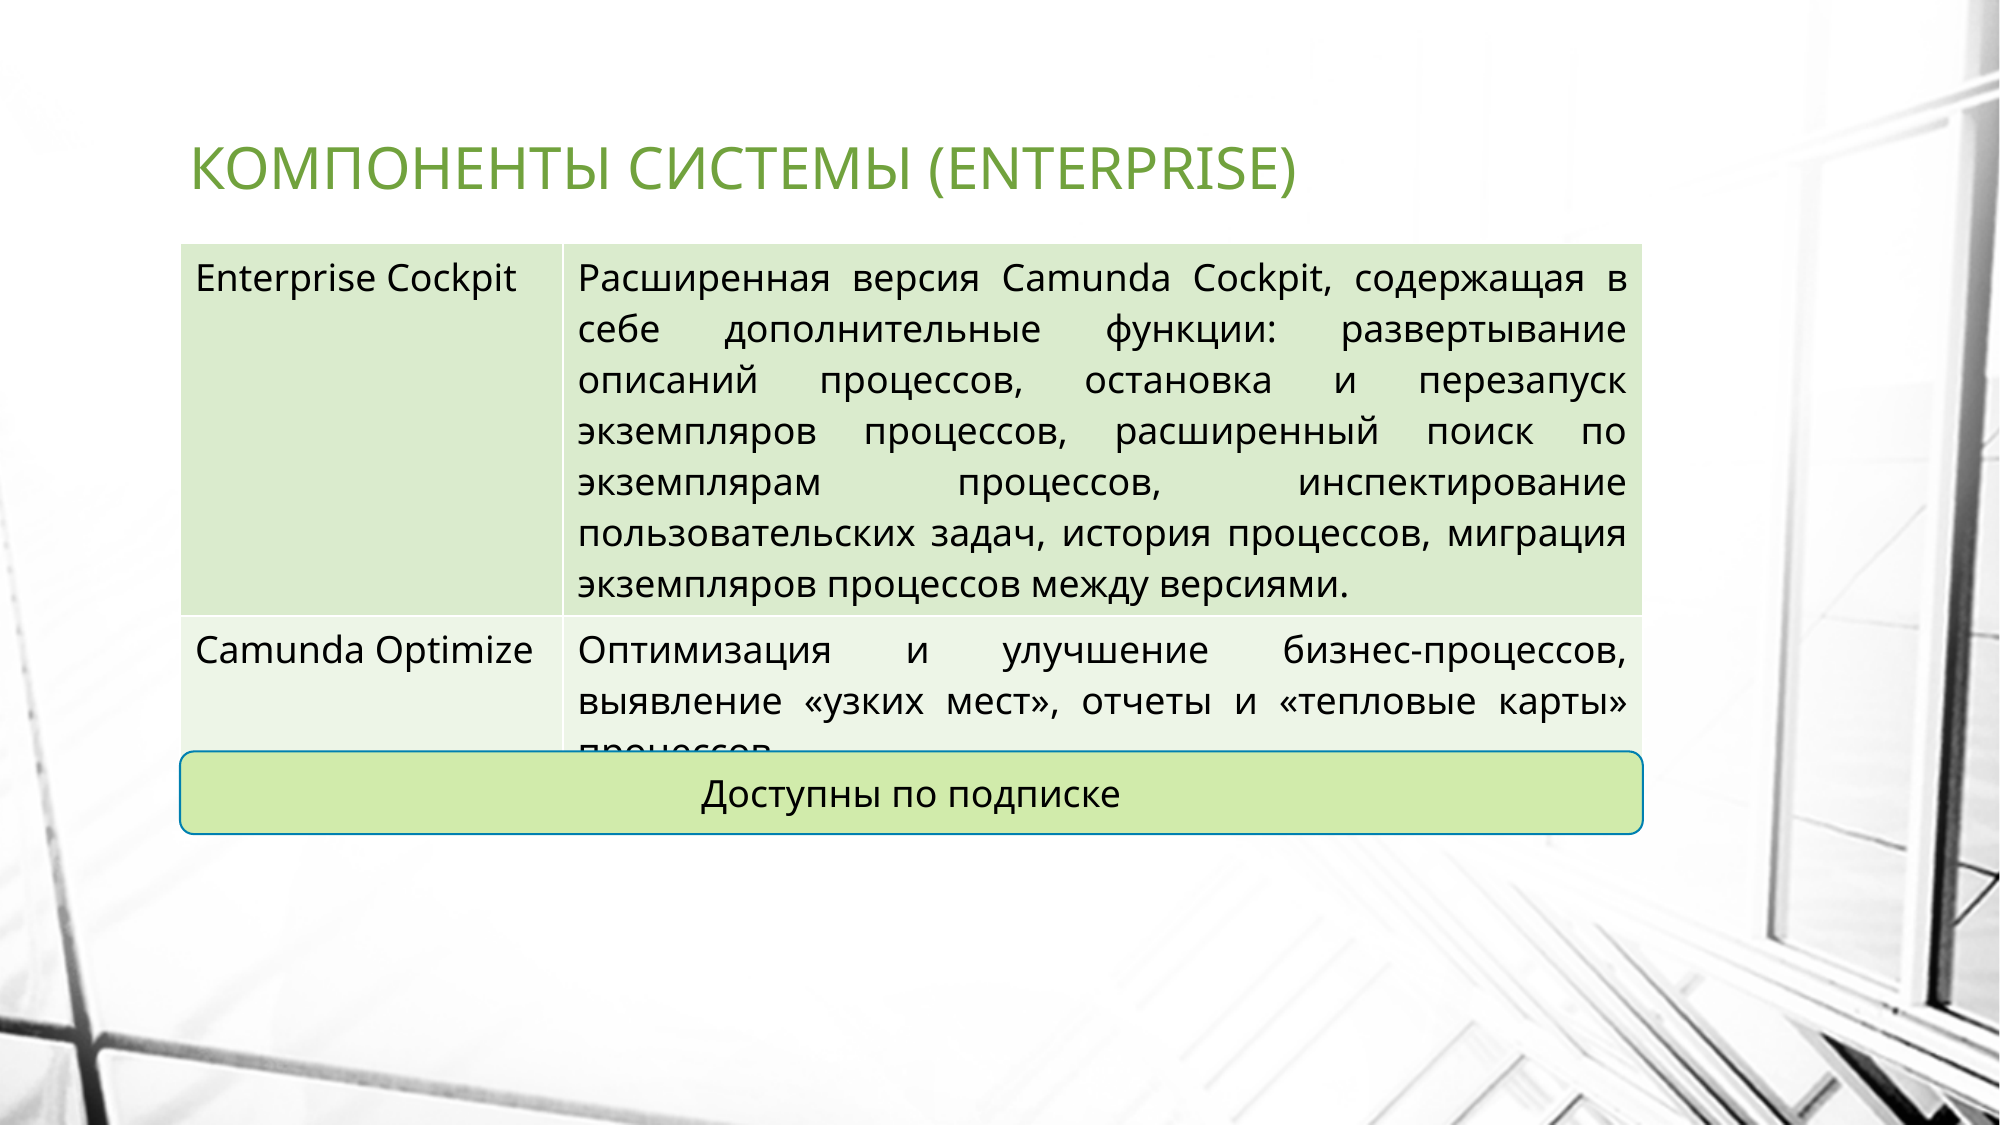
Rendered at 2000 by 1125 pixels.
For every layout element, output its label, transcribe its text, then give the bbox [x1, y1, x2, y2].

table_cell Оптимизация и улучшение бизнес-процессов, выявление «узких мест», отчеты и «тепловые карты» процессов. [564, 617, 1642, 756]
text_box Доступны по подписке [178, 750, 1644, 836]
title КОМПОНЕНТЫ СИСТЕМЫ (ENTERPRISE) [174, 113, 1638, 209]
table_header Enterprise Cockpit [181, 244, 562, 615]
picture [0, 0, 2000, 1125]
table_header Расширенная версия Camunda Cockpit, содержащая в себе дополнительные функции: развертывание описаний процессов, остановка и перезапуск экземпляров процессов, расширенный поиск по экземплярам процессов, инспектирование пользовательских задач, история процессов, миграция экземпляров процессов между версиями. [564, 244, 1642, 615]
table_cell Camunda Optimize [181, 617, 562, 756]
